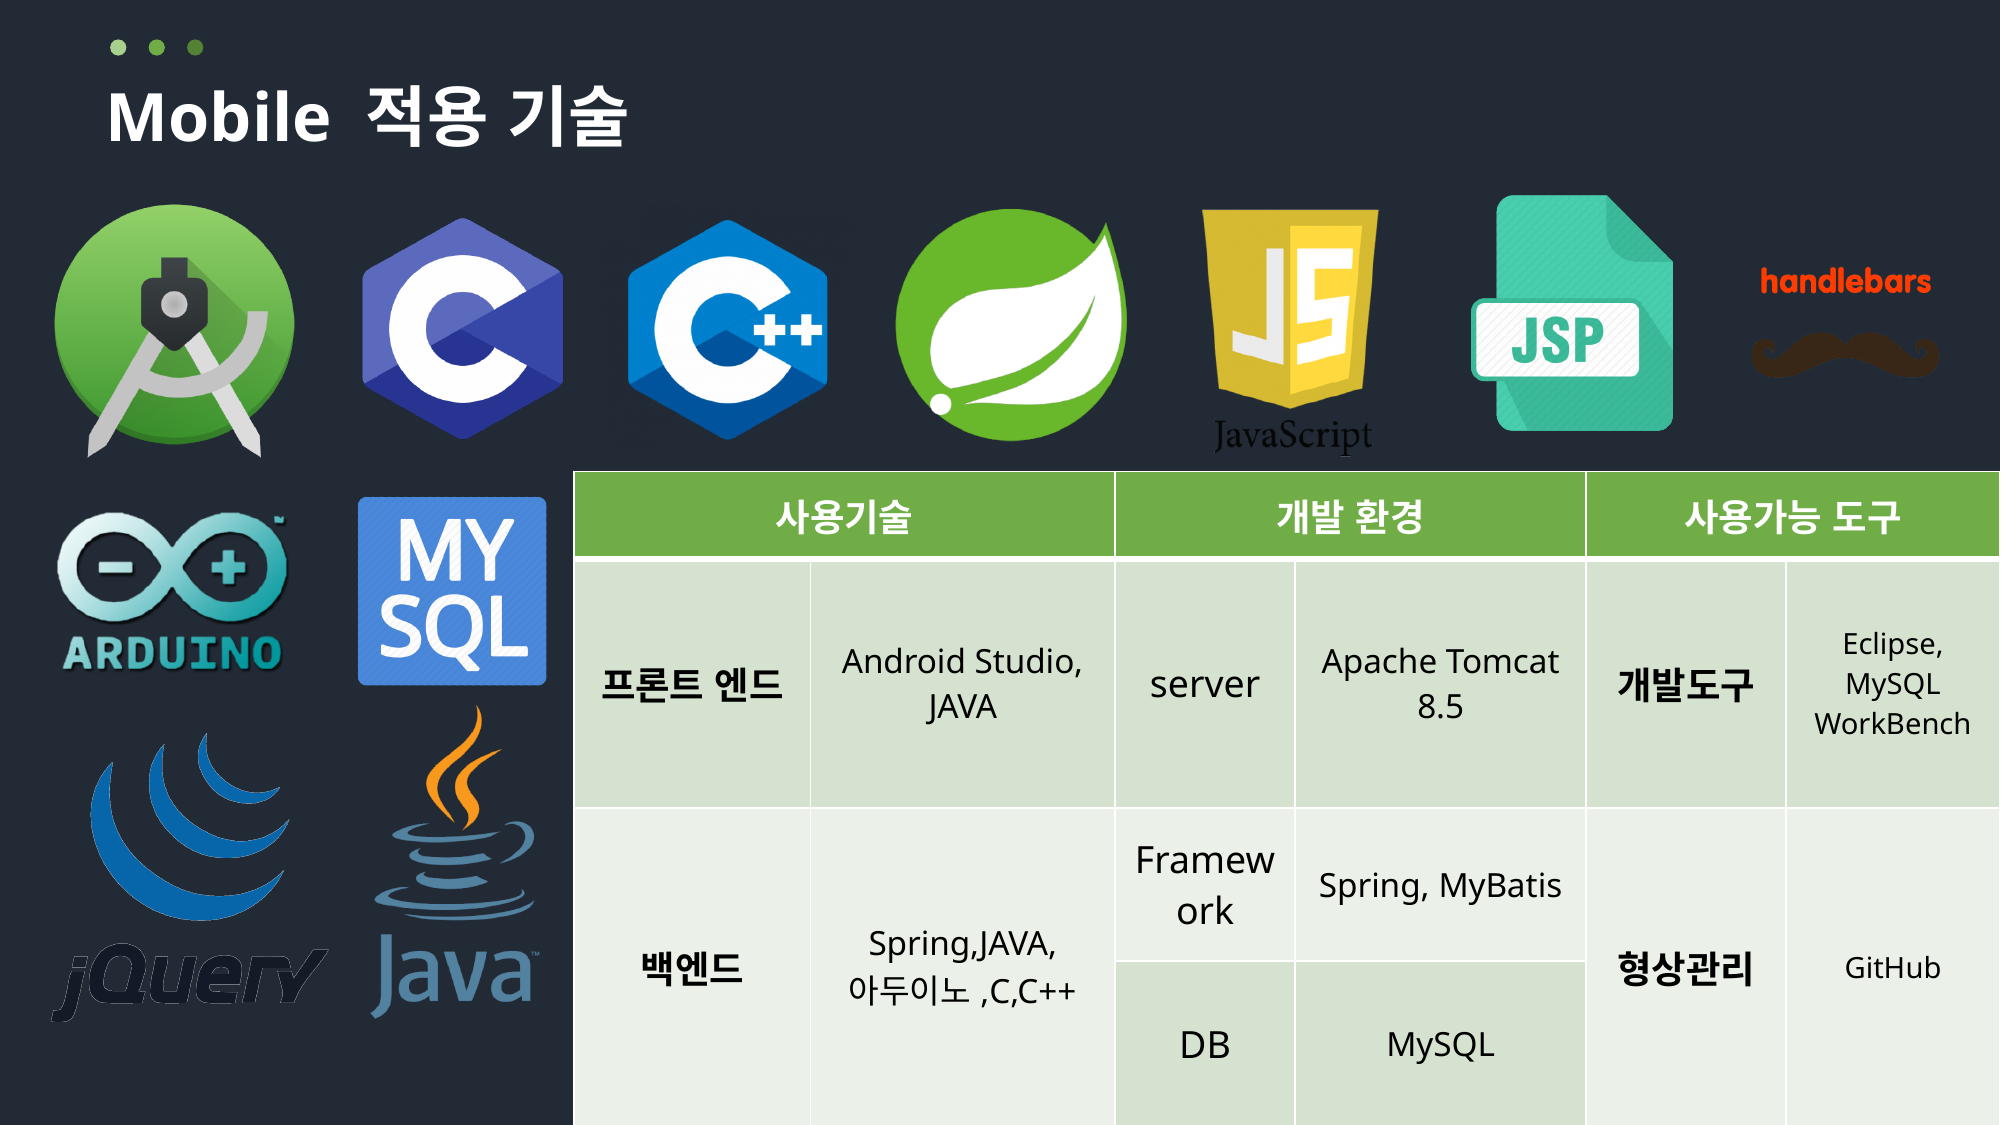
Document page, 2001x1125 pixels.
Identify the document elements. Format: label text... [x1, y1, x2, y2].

picture [602, 204, 853, 455]
picture [349, 488, 555, 694]
title Mobile 적용 기술 [99, 66, 1900, 175]
table_cell 개발도구 [1587, 562, 1785, 807]
table_header 사용기술 [575, 472, 1114, 556]
table_cell MySQL [1296, 962, 1585, 1125]
table_cell Apache Tomcat 8.5 [1296, 562, 1585, 807]
table_header 사용가능 도구 [1587, 472, 1999, 556]
table_cell Spring, MyBatis [1296, 809, 1585, 960]
table_cell Eclipse, MySQL WorkBench [1787, 562, 1999, 807]
picture [1471, 195, 1673, 431]
table_cell server [1116, 562, 1294, 807]
table_header 개발 환경 [1116, 472, 1585, 556]
table_cell 형상관리 [1587, 809, 1785, 1125]
picture [14, 164, 334, 484]
picture [336, 202, 589, 455]
table_cell 백엔드 [575, 809, 810, 1125]
picture [1159, 202, 1421, 463]
picture [45, 733, 334, 1022]
table_cell DB [1116, 962, 1294, 1125]
table_cell GitHub [1787, 809, 1999, 1125]
table_cell 프론트 엔드 [575, 562, 810, 807]
picture [39, 496, 304, 686]
picture [1699, 180, 1991, 472]
table_cell Android Studio, JAVA [811, 562, 1114, 807]
picture [886, 202, 1136, 453]
picture [366, 702, 541, 1021]
table_cell Framework [1116, 809, 1294, 960]
table_cell Spring,JAVA, 아두이노,C,C++ [811, 809, 1114, 1125]
